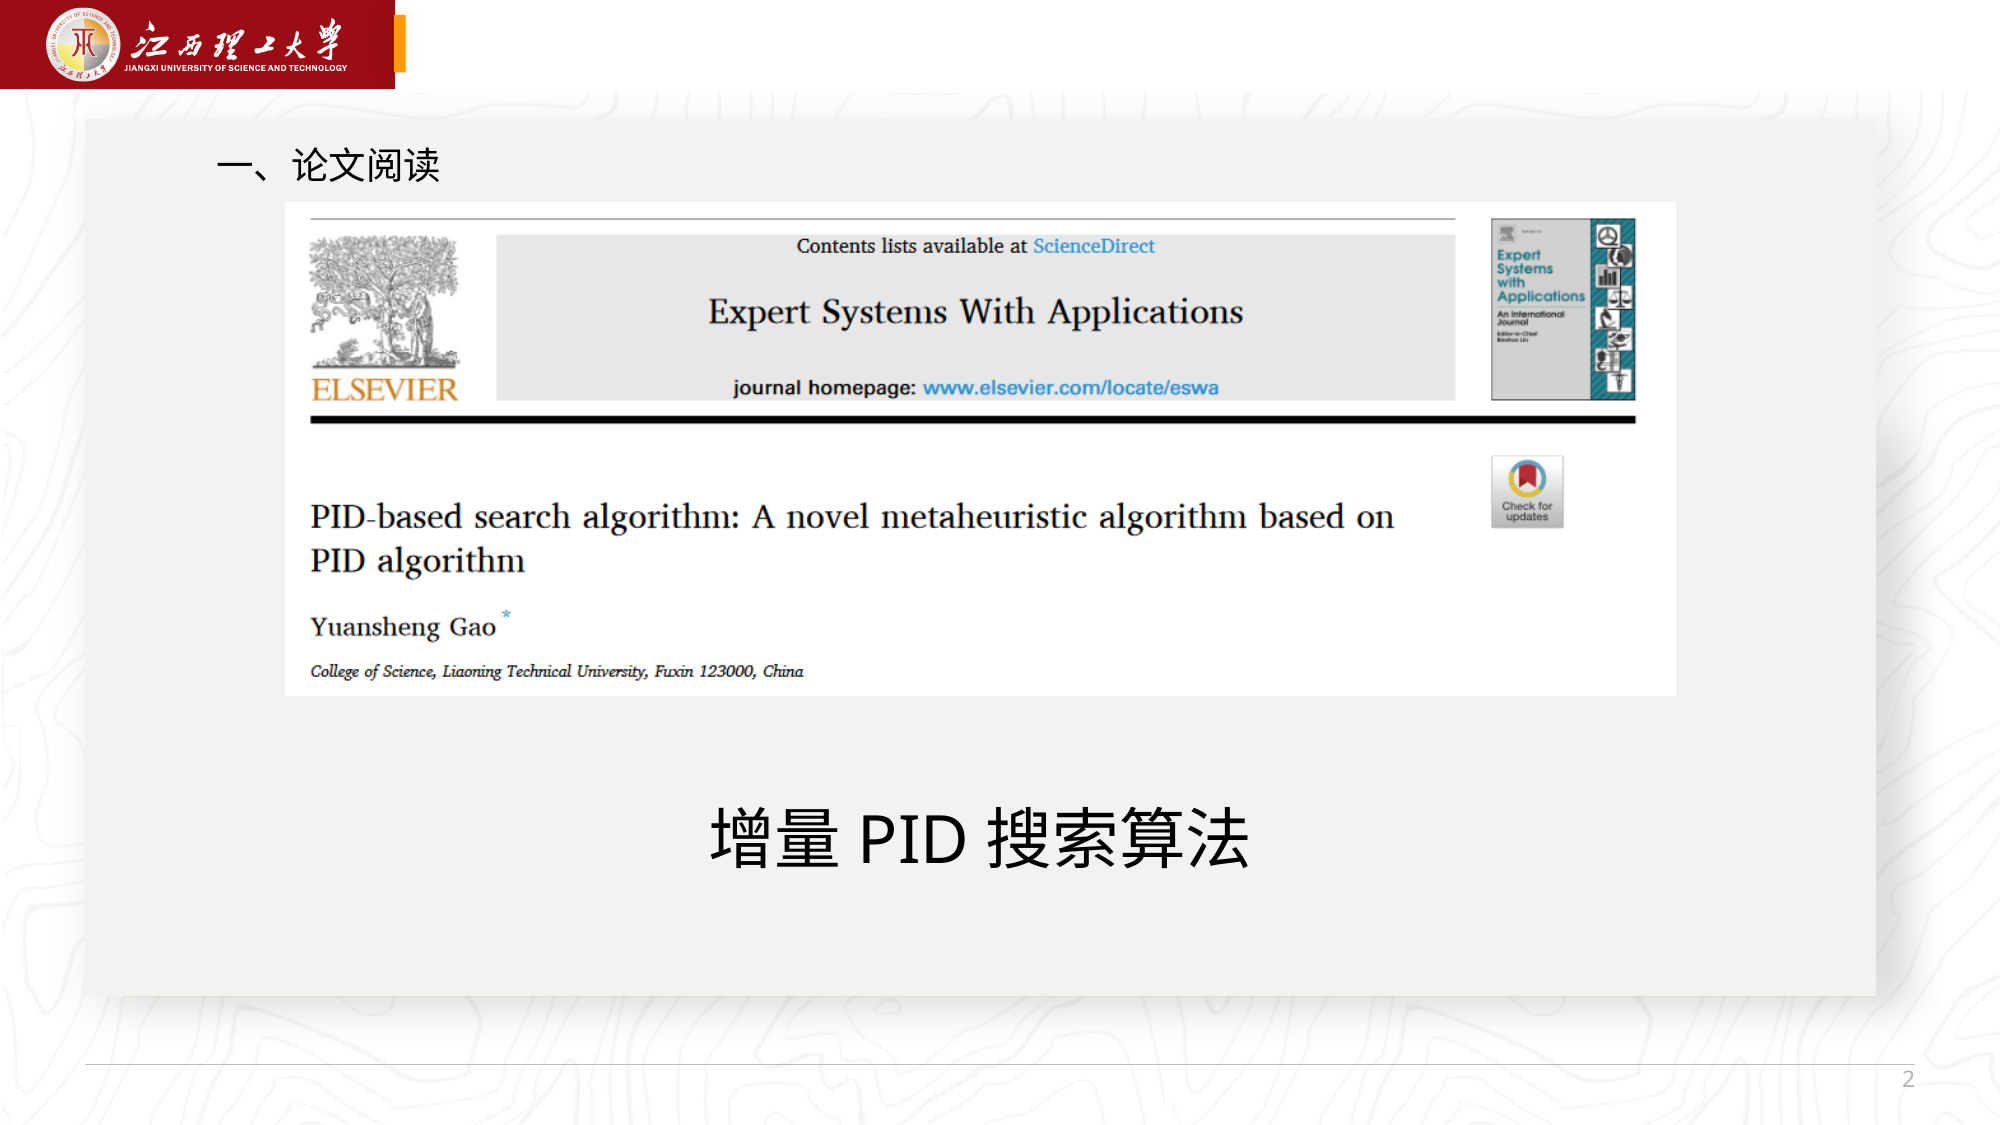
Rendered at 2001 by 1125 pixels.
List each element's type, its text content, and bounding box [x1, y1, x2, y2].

picture [46, 4, 355, 85]
text_box 一、论文阅读 [201, 134, 457, 194]
picture [285, 202, 1676, 696]
slide_number [1765, 1056, 1916, 1104]
text_box 增量PID搜索算法 [693, 788, 1268, 884]
text_box [84, 118, 1877, 997]
